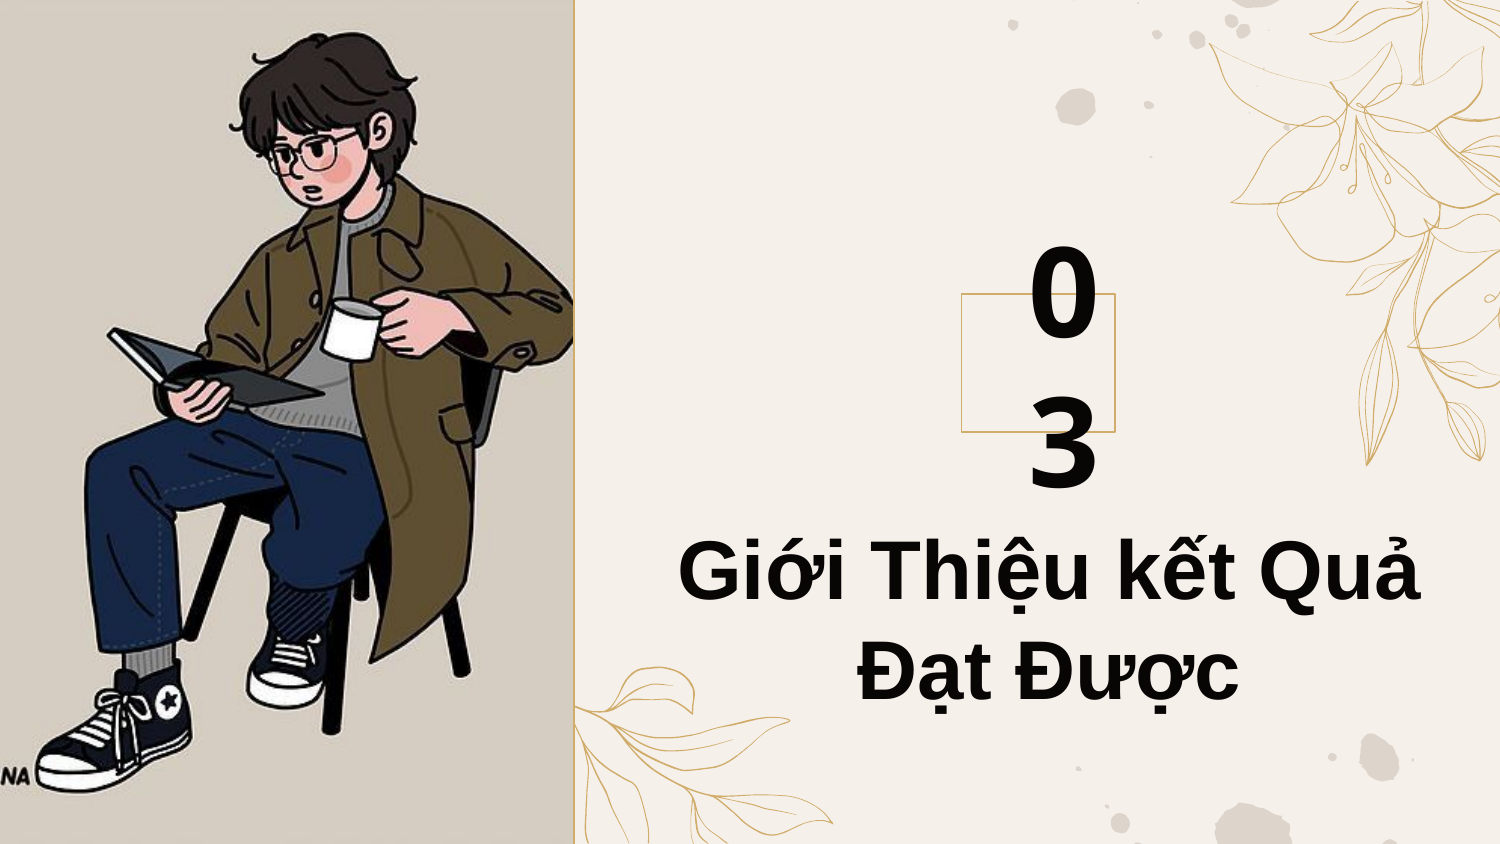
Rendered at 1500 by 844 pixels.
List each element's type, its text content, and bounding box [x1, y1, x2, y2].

picture [0, 0, 574, 844]
title 03 [961, 293, 1116, 433]
title Giới Thiệu kết Quả Đạt Được [655, 501, 1444, 658]
